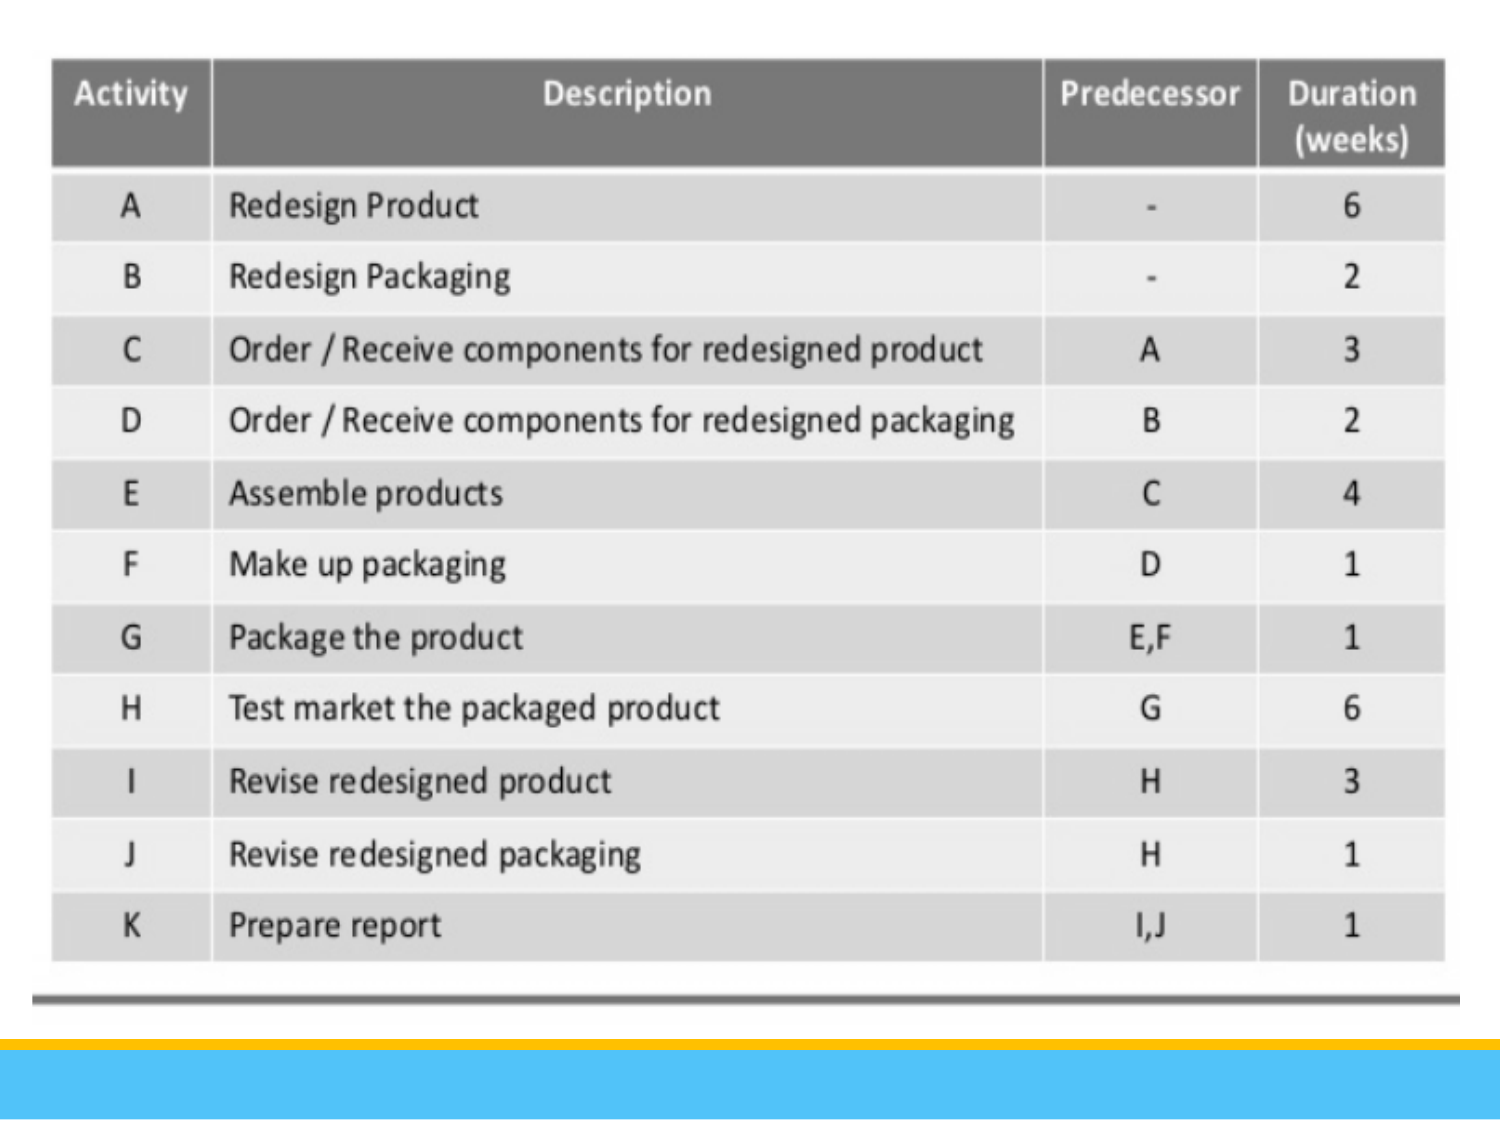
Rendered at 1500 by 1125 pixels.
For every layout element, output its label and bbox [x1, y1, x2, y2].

picture [31, 49, 1461, 1026]
